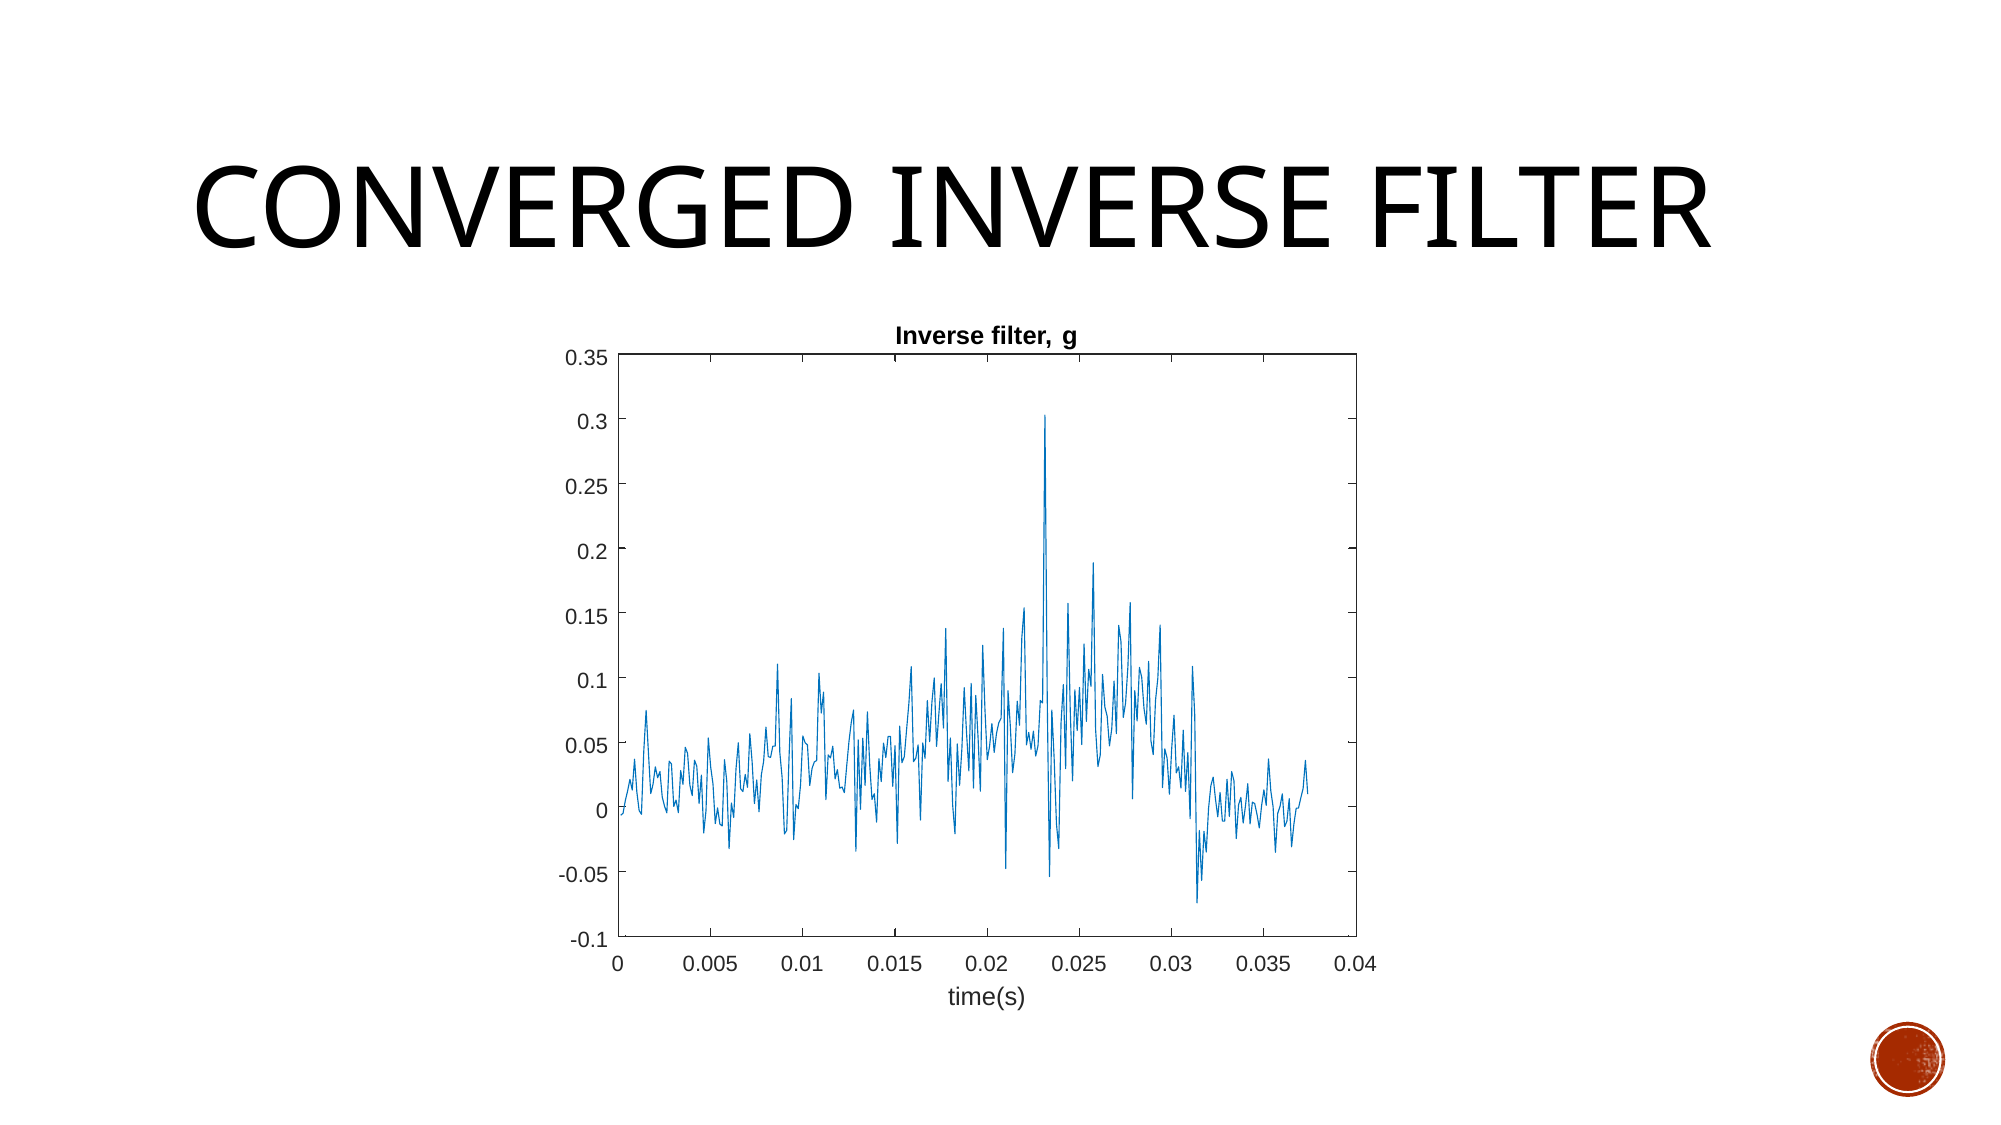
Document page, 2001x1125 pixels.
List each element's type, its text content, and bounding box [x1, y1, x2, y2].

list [494, 301, 1444, 1010]
title Converged inverse filter [175, 79, 1826, 344]
